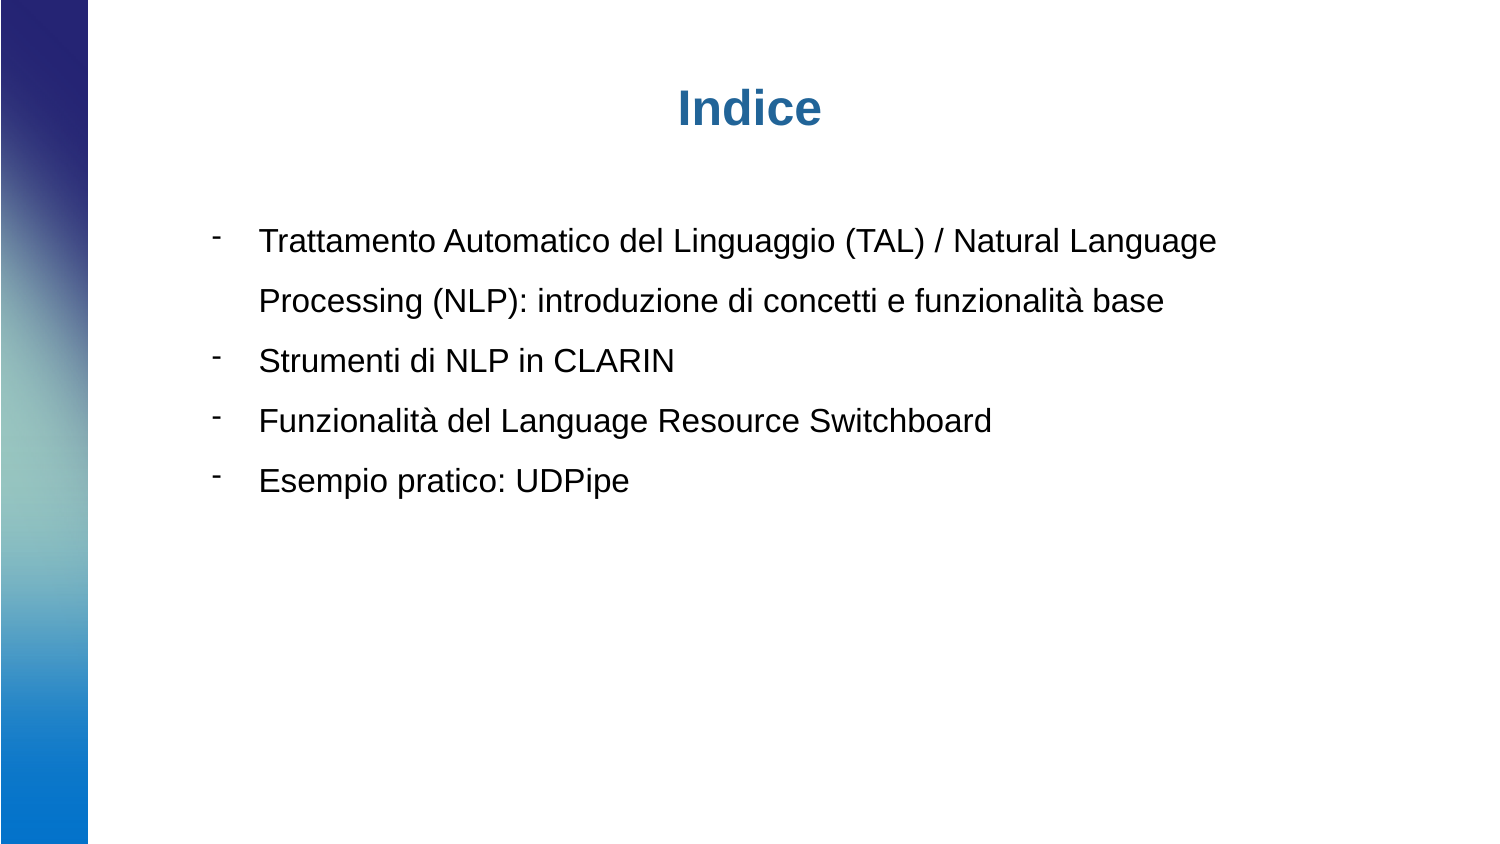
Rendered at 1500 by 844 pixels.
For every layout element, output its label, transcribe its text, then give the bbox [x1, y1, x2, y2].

text_box Trattamento Automatico del Linguaggio (TAL) / Natural Language Processing (NLP): introduzione di concetti e funzionalità base Strumenti di NLP in CLARIN Funzionalità del Language Resource Switchboard Esempio pratico: UDPipe [196, 184, 1377, 626]
picture [1, 0, 89, 844]
title Indice [282, 51, 1218, 162]
